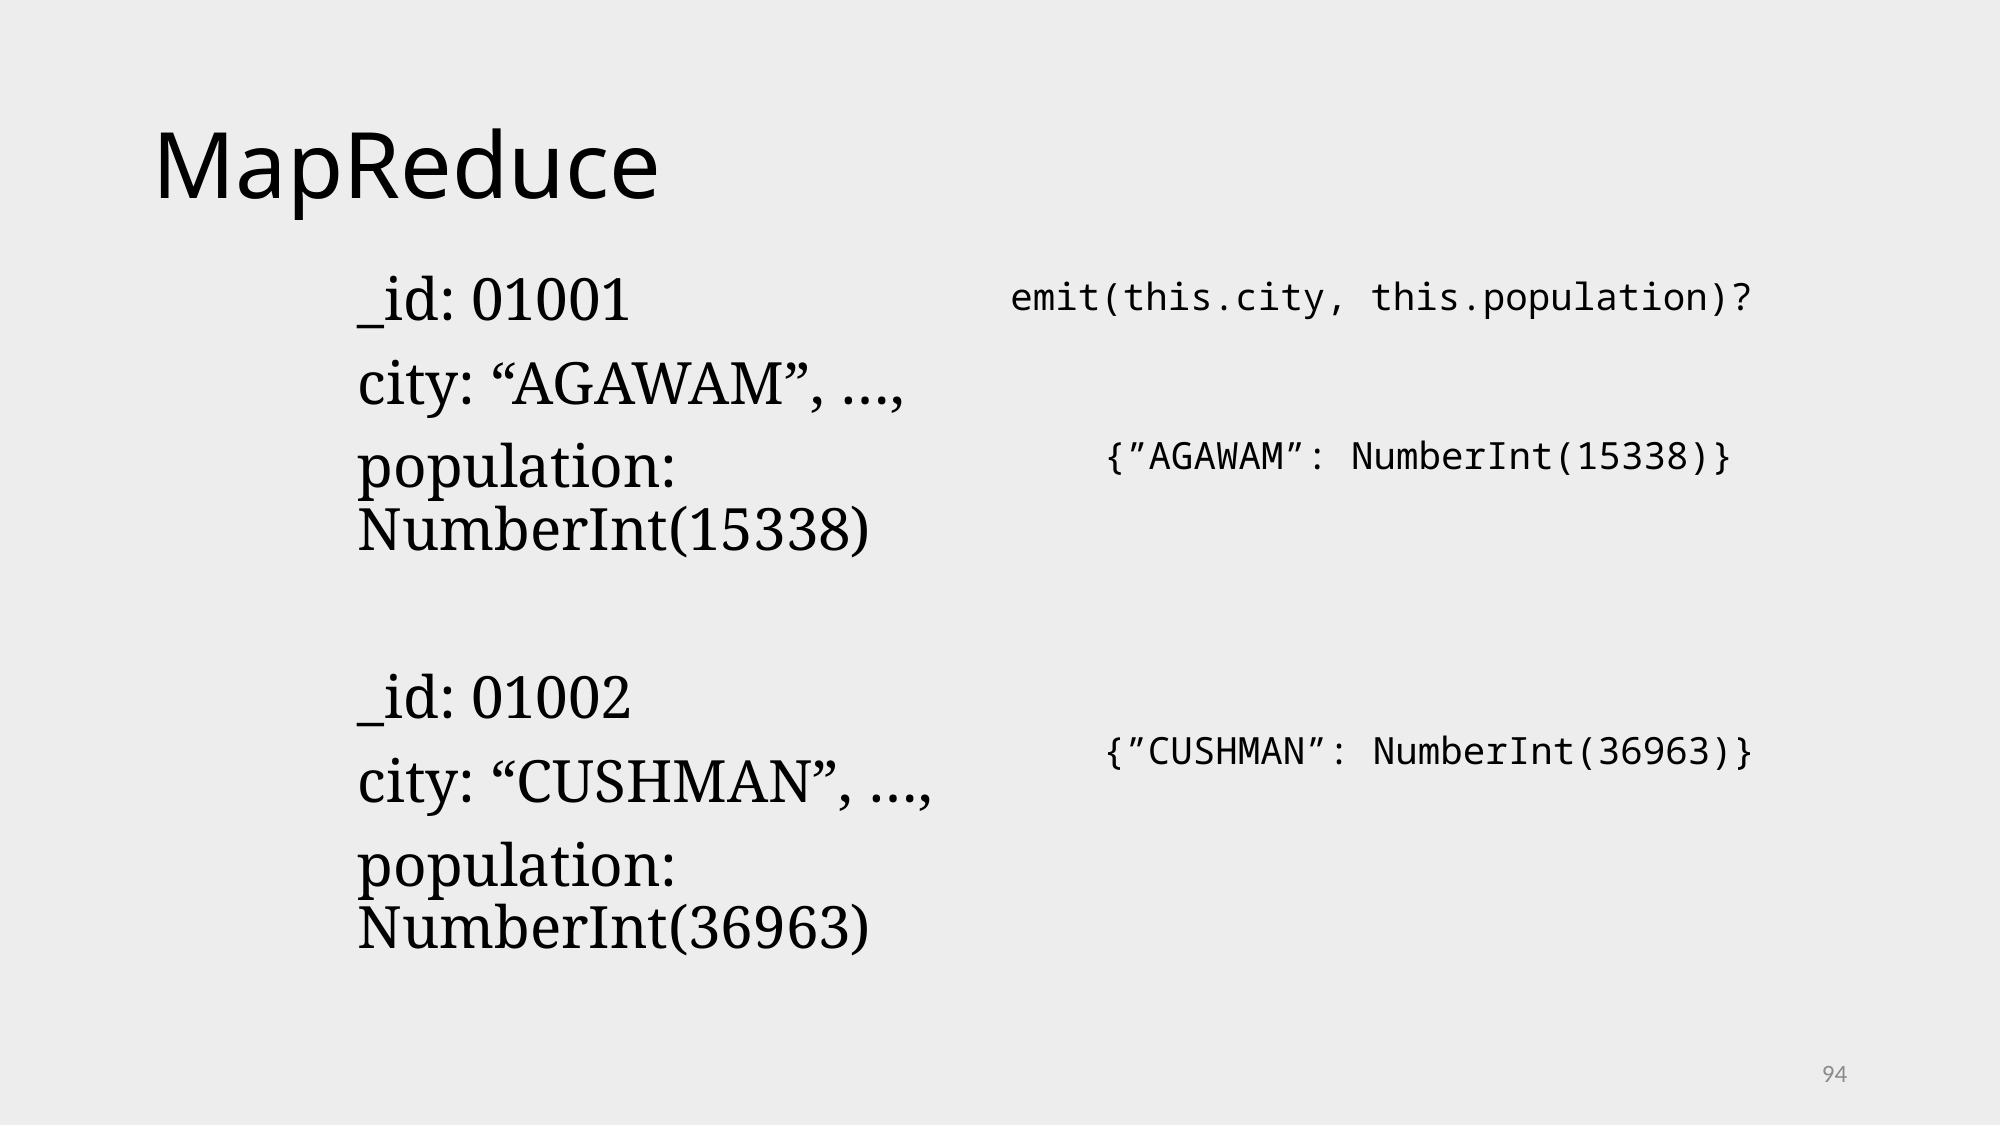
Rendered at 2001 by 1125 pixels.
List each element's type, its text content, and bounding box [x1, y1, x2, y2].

title MapReduce [137, 59, 1863, 278]
slide_number 94 [1412, 1042, 1863, 1103]
text_box {”AGAWAM”: NumberInt(15338)} [1088, 424, 1749, 485]
list _id: 01001 city: “AGAWAM”, …, population: NumberInt(15338) _id: 01002 city: “CUSHMAN”, …, population: NumberInt(36963) [324, 262, 1088, 1066]
text_box emit(this.city, this.population)? [995, 265, 1768, 326]
text_box {”CUSHMAN”: NumberInt(36963)} [1088, 719, 1771, 780]
